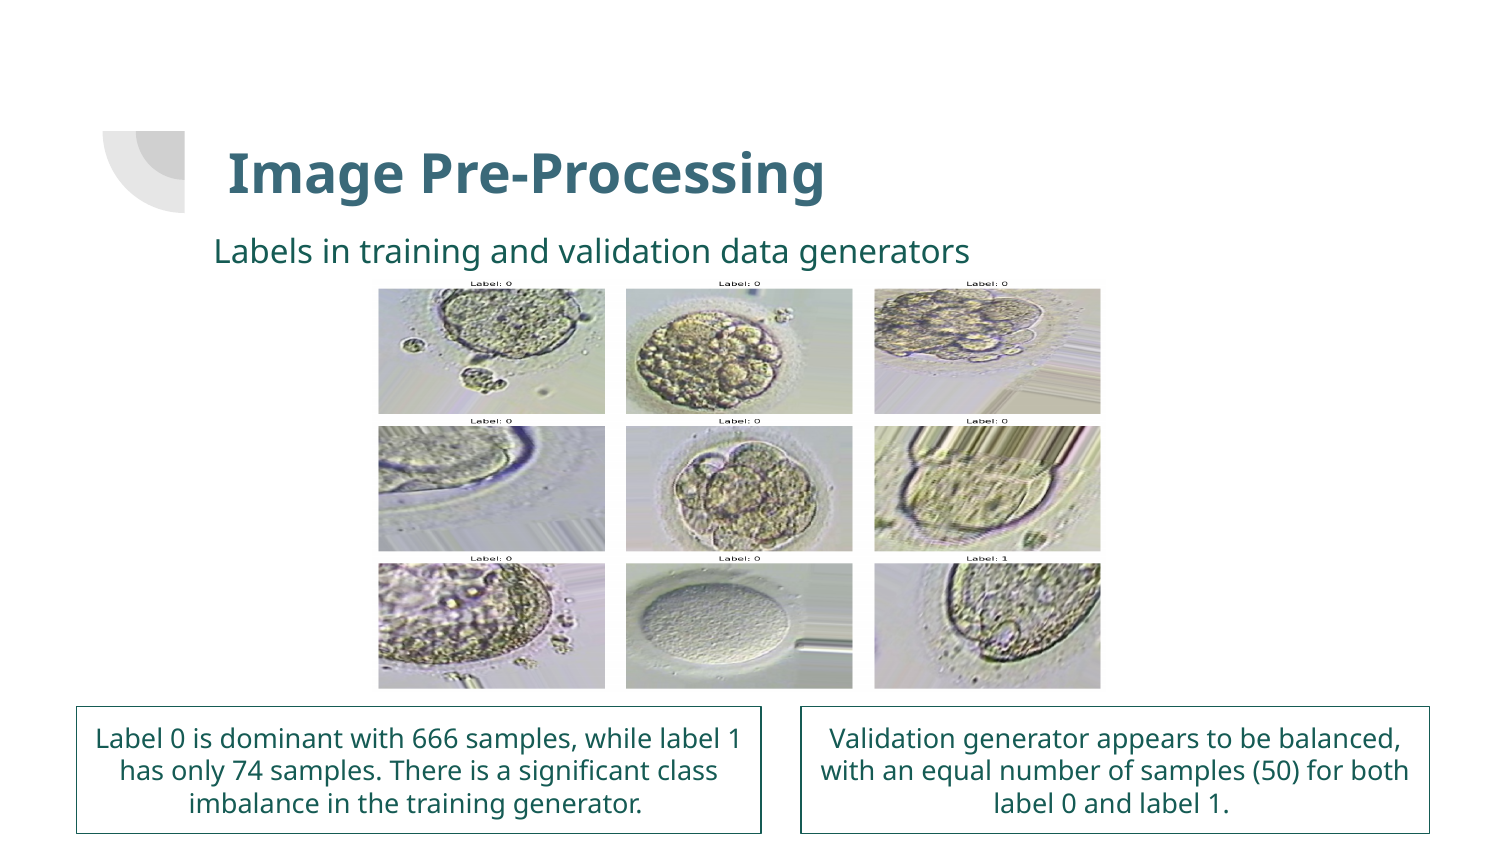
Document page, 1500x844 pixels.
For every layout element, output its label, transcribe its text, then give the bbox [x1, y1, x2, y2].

picture [372, 277, 1106, 693]
text_box Labels in training and validation data generators [198, 215, 1106, 285]
text_box Validation generator appears to be balanced, with an equal number of samples (50) for both label 0 and label 1. [800, 706, 1430, 834]
text_box Label 0 is dominant with 666 samples, while label 1 has only 74 samples. There is a significant class imbalance in the training generator. [76, 706, 762, 834]
title Image Pre-Processing [213, 123, 889, 221]
